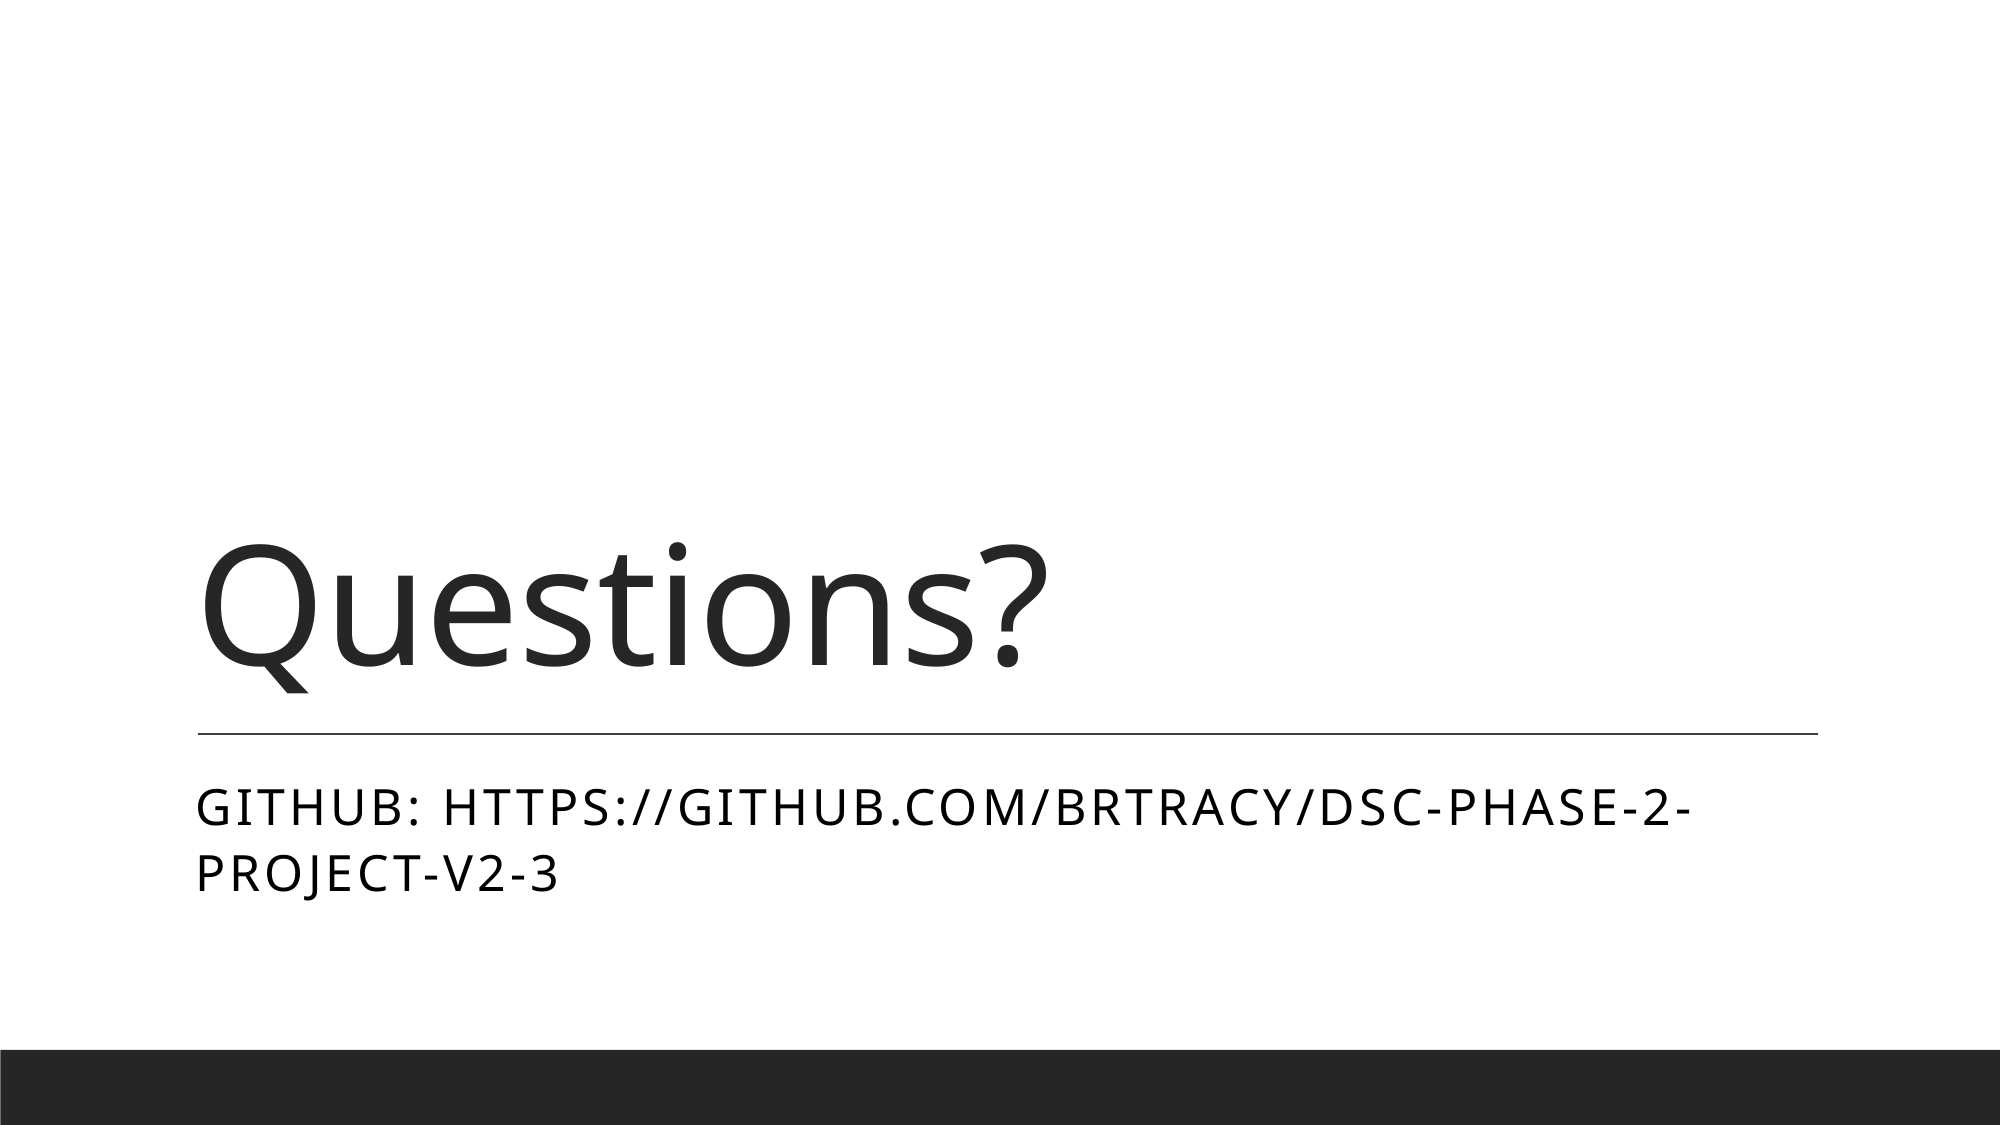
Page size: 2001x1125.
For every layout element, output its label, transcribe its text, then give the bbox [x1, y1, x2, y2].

subtitle Github: https://github.com/brtracy/dsc-phase-2-project-v2-3 [180, 761, 1831, 950]
title Questions? [180, 124, 1830, 710]
